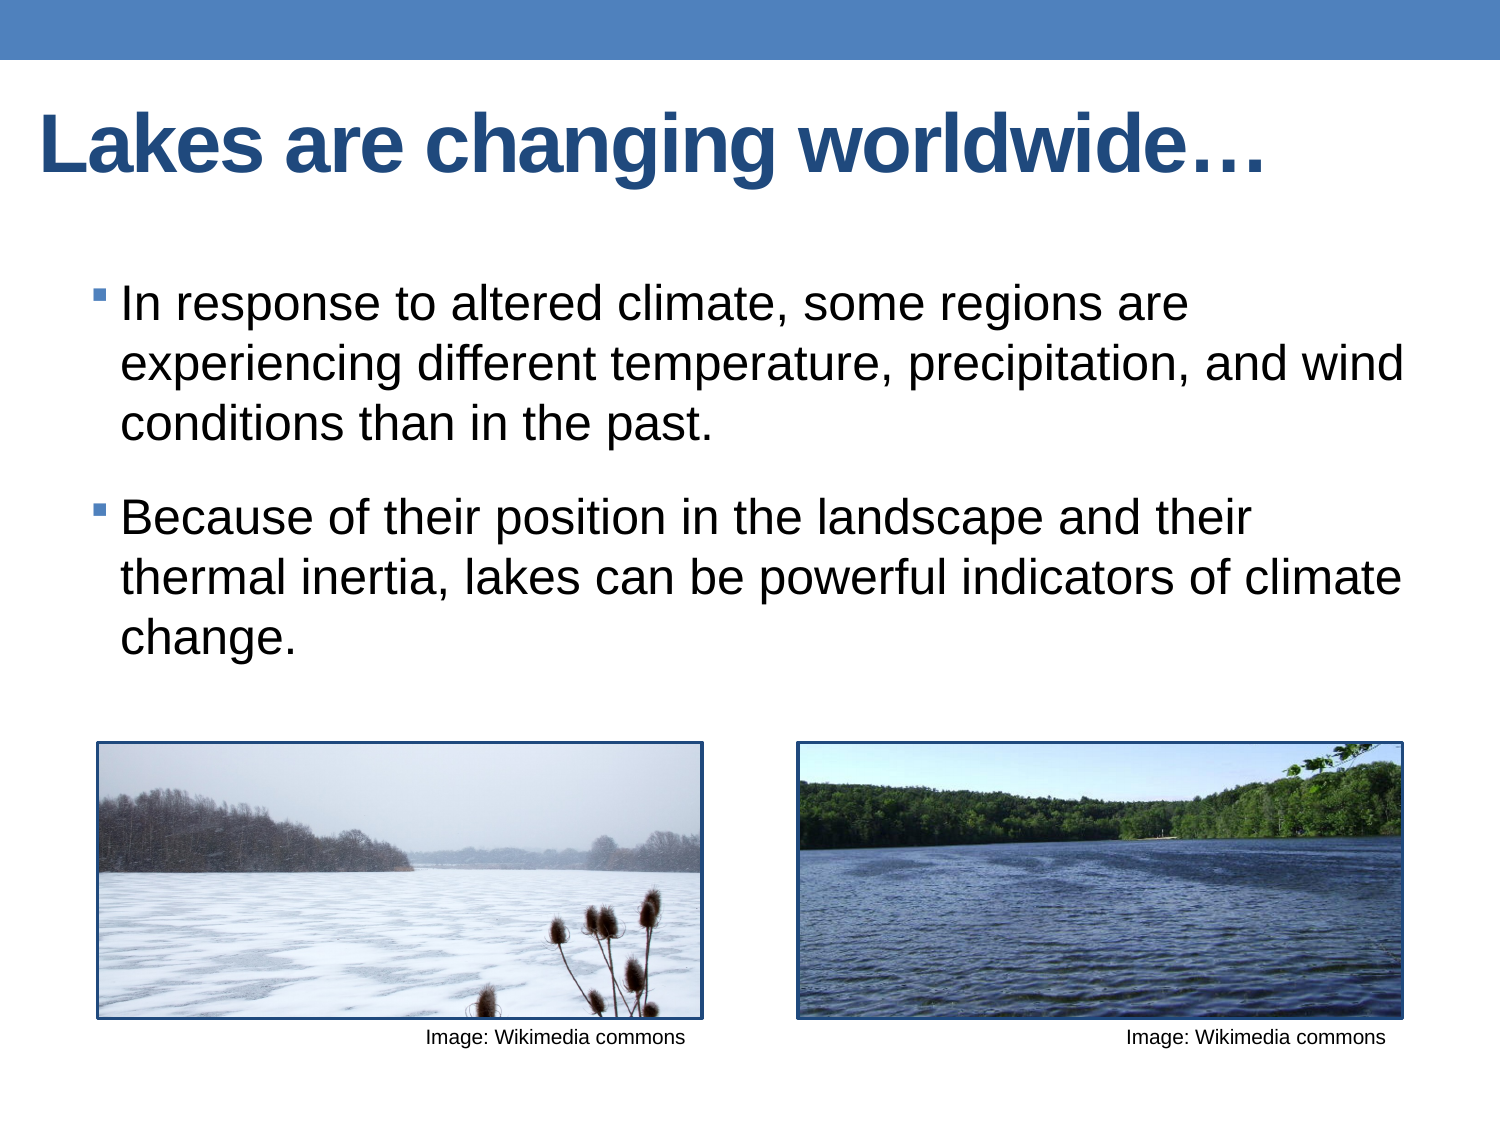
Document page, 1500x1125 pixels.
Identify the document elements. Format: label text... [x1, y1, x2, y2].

text_box Image: Wikimedia commons [775, 1016, 1401, 1057]
picture [799, 743, 1402, 1017]
text_box Image: Wikimedia commons [74, 1016, 701, 1057]
title Lakes are changing worldwide… [0, 57, 1350, 221]
list In response to altered climate, some regions are experiencing different temperature, precipitation, and wind conditions than in the past. Because of their position in the landscape and their thermal inertia, lakes can be powerful indicators of climate change. [75, 262, 1425, 1063]
picture [98, 743, 701, 1017]
